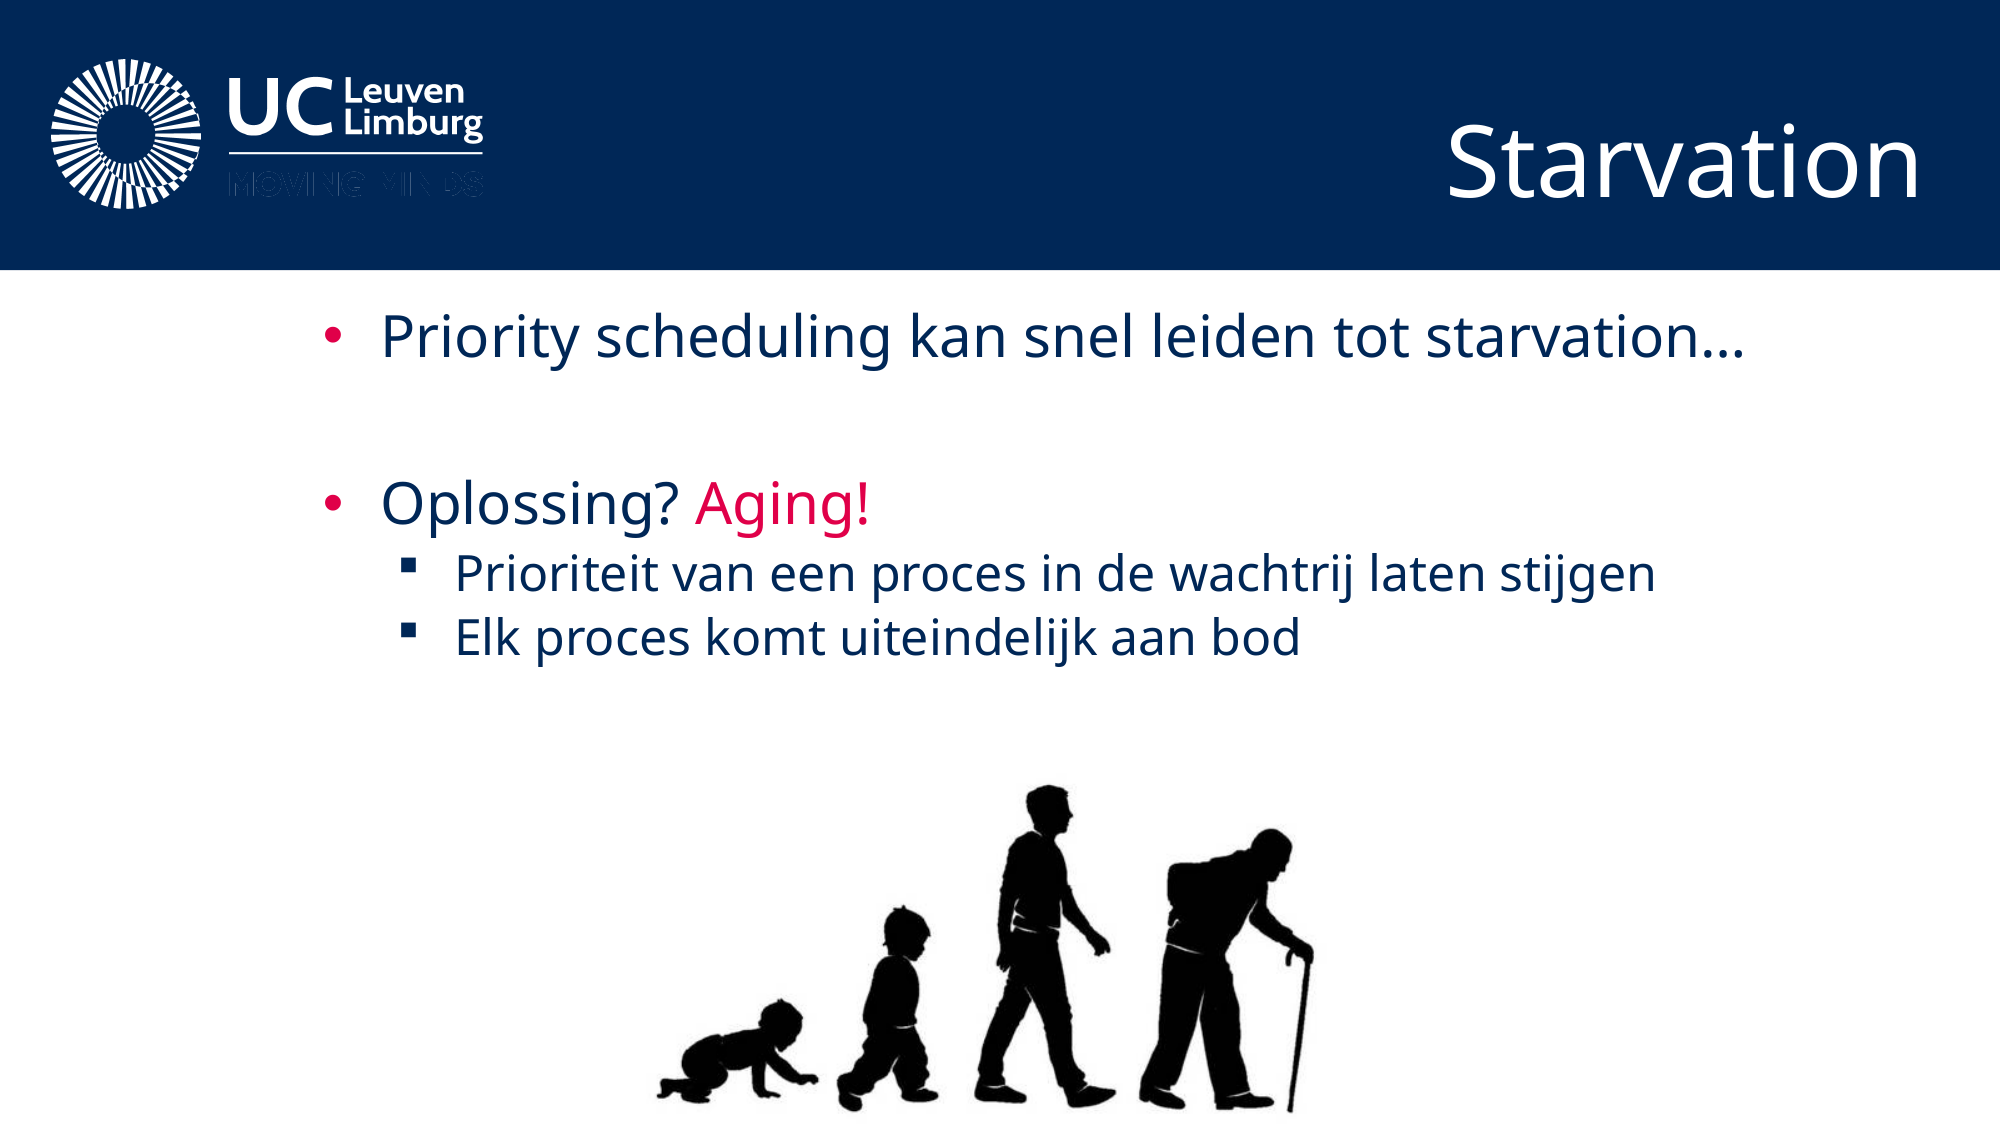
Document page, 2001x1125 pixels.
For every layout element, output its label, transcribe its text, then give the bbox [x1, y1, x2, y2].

title Starvation [307, 59, 1940, 271]
list Priority scheduling kan snel leiden tot starvation… Oplossing? Aging! Prioriteit van een proces in de wachtrij laten stijgen Elk proces komt uiteindelijk aan bod [307, 299, 1940, 996]
picture [637, 724, 1349, 1125]
picture [51, 59, 307, 209]
